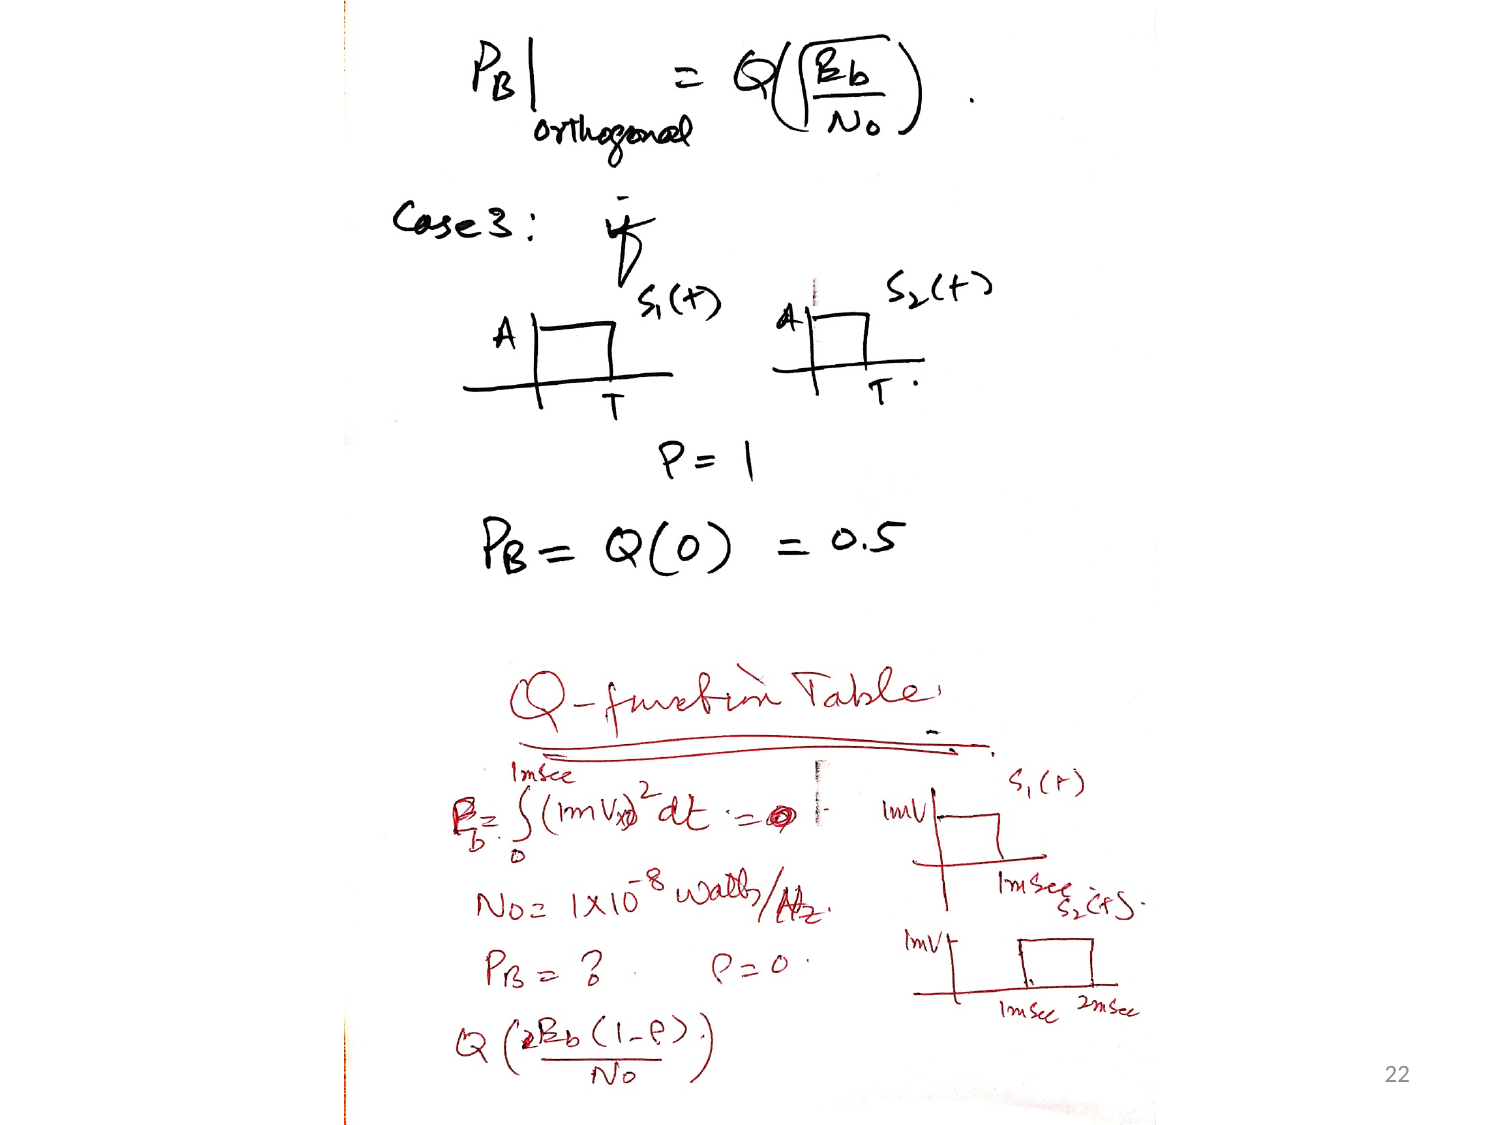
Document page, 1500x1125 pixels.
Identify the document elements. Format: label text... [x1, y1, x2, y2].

slide_number 22 [1162, 1042, 1425, 1103]
picture [343, 0, 1156, 1125]
